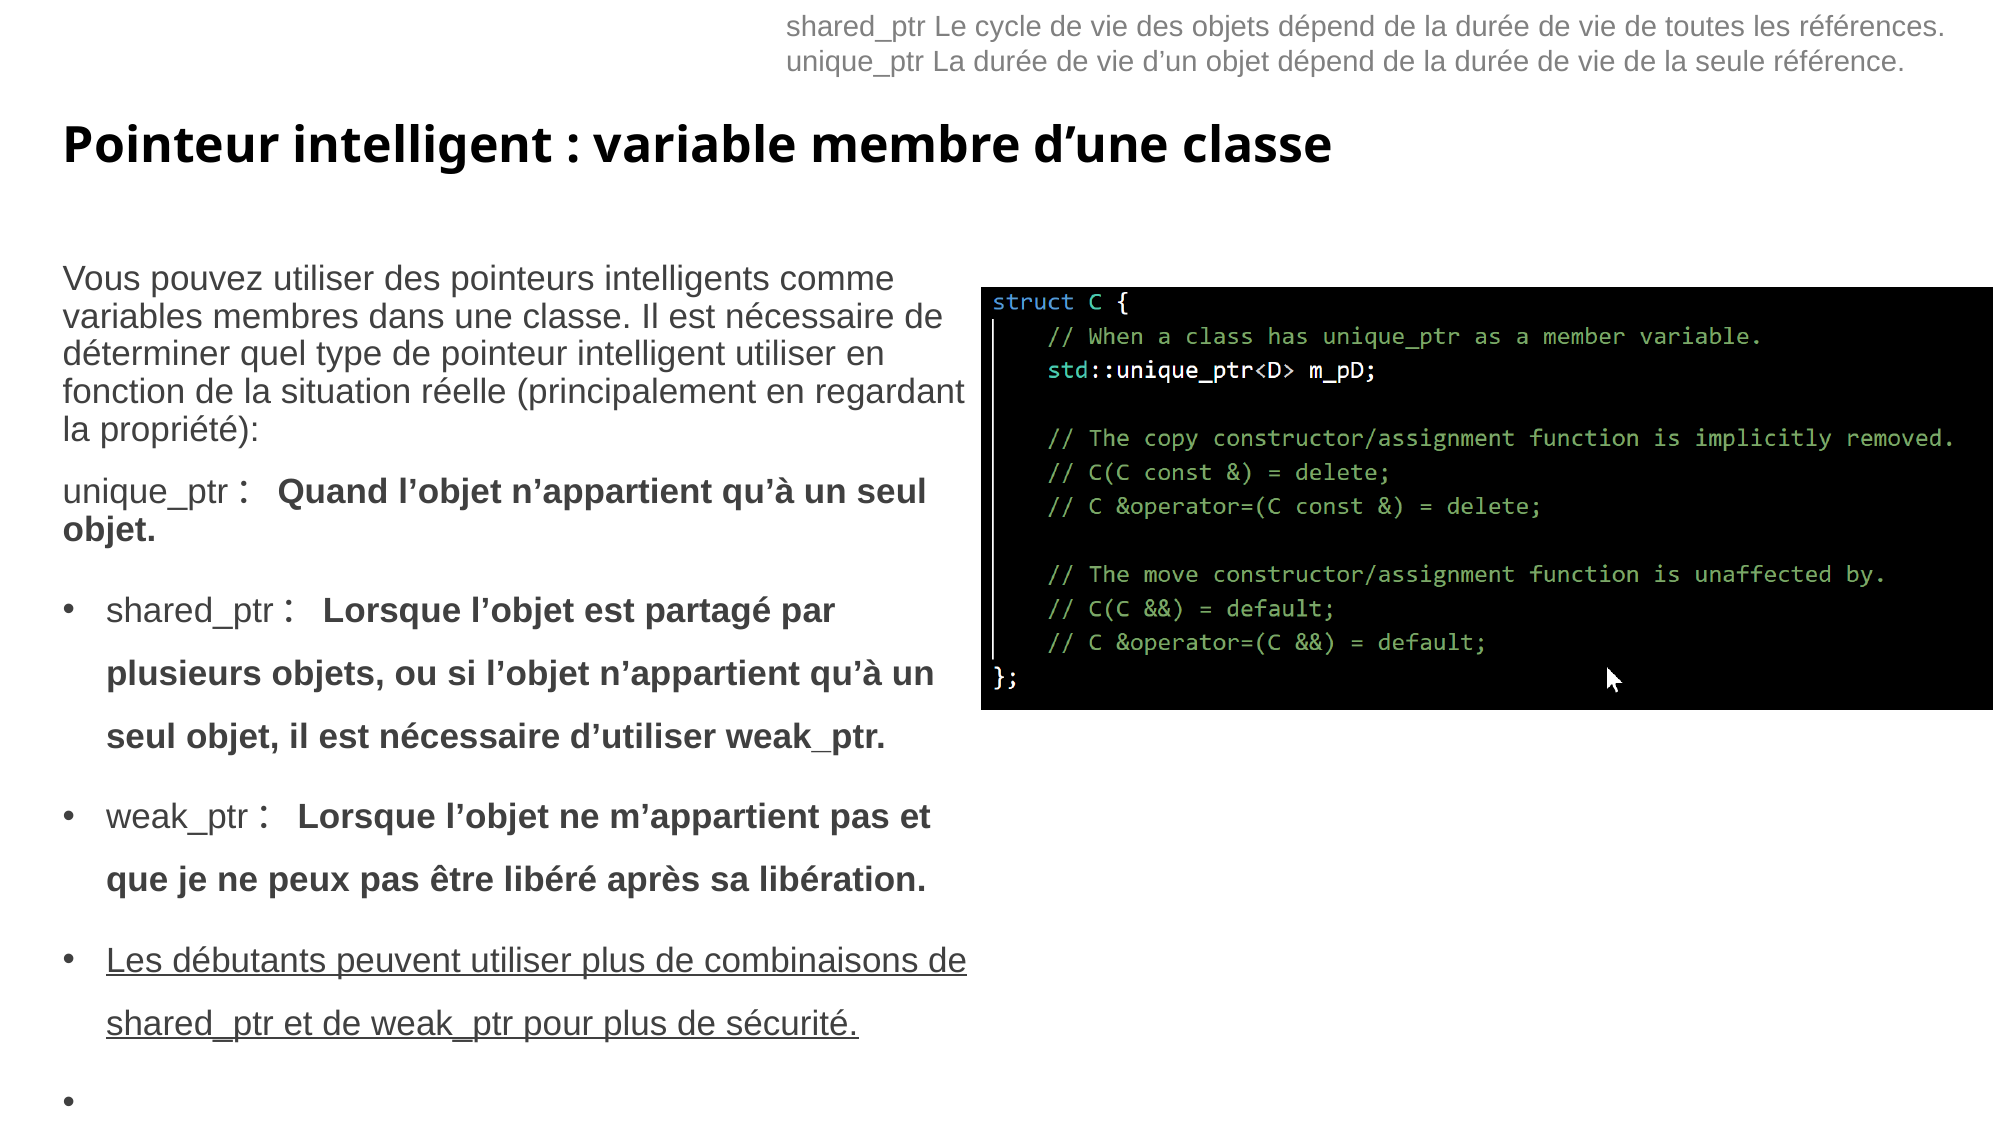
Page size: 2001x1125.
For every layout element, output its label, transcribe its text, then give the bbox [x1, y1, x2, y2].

picture [981, 287, 1993, 710]
list Vous pouvez utiliser des pointeurs intelligents comme variables membres dans une classe. Il est nécessaire de déterminer quel type de pointeur intelligent utiliser en fonction de la situation réelle (principalement en regardant la propriété): unique_ptr：Quand l’objet n’appartient qu’à un seul objet. shared_ptr：Lorsque l’objet est partagé par plusieurs objets, ou si l’objet n’appartient qu’à un seul objet, il est nécessaire d’utiliser weak_ptr. weak_ptr：Lorsque l’objet ne m’appartient pas et que je ne peux pas être libéré après sa libération. Les débutants peuvent utiliser plus de combinaisons de shared_ptr et de weak_ptr pour plus de sécurité. [47, 252, 1015, 1061]
text_box shared_ptr Le cycle de vie des objets dépend de la durée de vie de toutes les références. unique_ptr La durée de vie d’un objet dépend de la durée de vie de la seule référence. [771, 0, 2000, 120]
title Pointeur intelligent : variable membre d’une classe [47, 60, 1773, 278]
